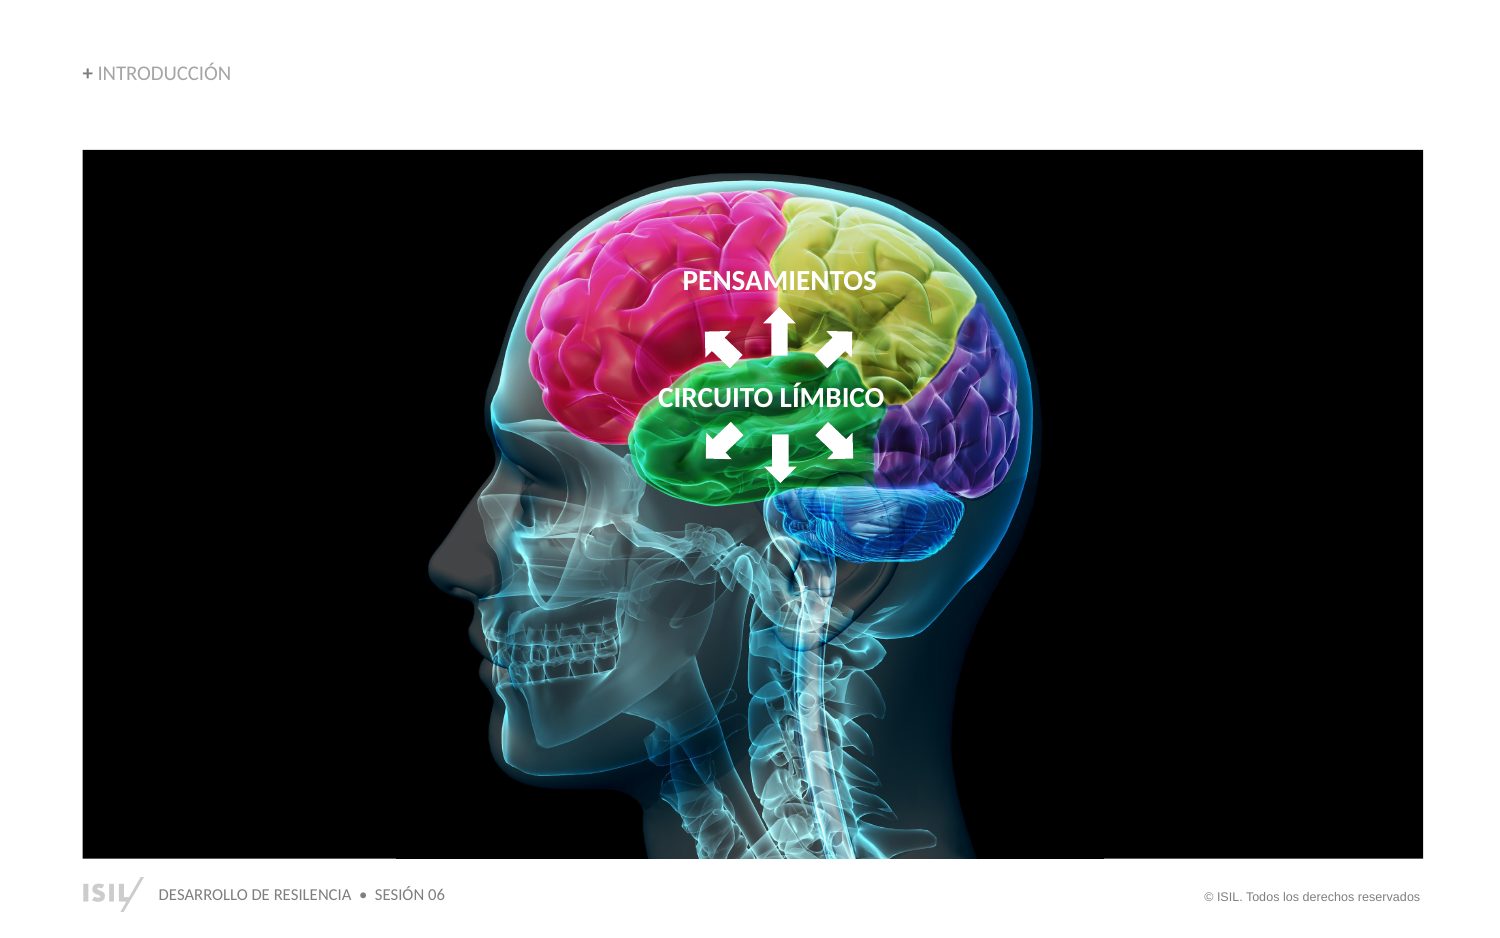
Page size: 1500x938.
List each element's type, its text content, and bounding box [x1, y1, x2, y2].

picture [395, 150, 1104, 859]
text_box + INTRODUCCIÓN [82, 61, 482, 85]
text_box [692, 414, 866, 484]
text_box [1103, 149, 1424, 859]
text_box [82, 149, 396, 859]
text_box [691, 306, 866, 375]
